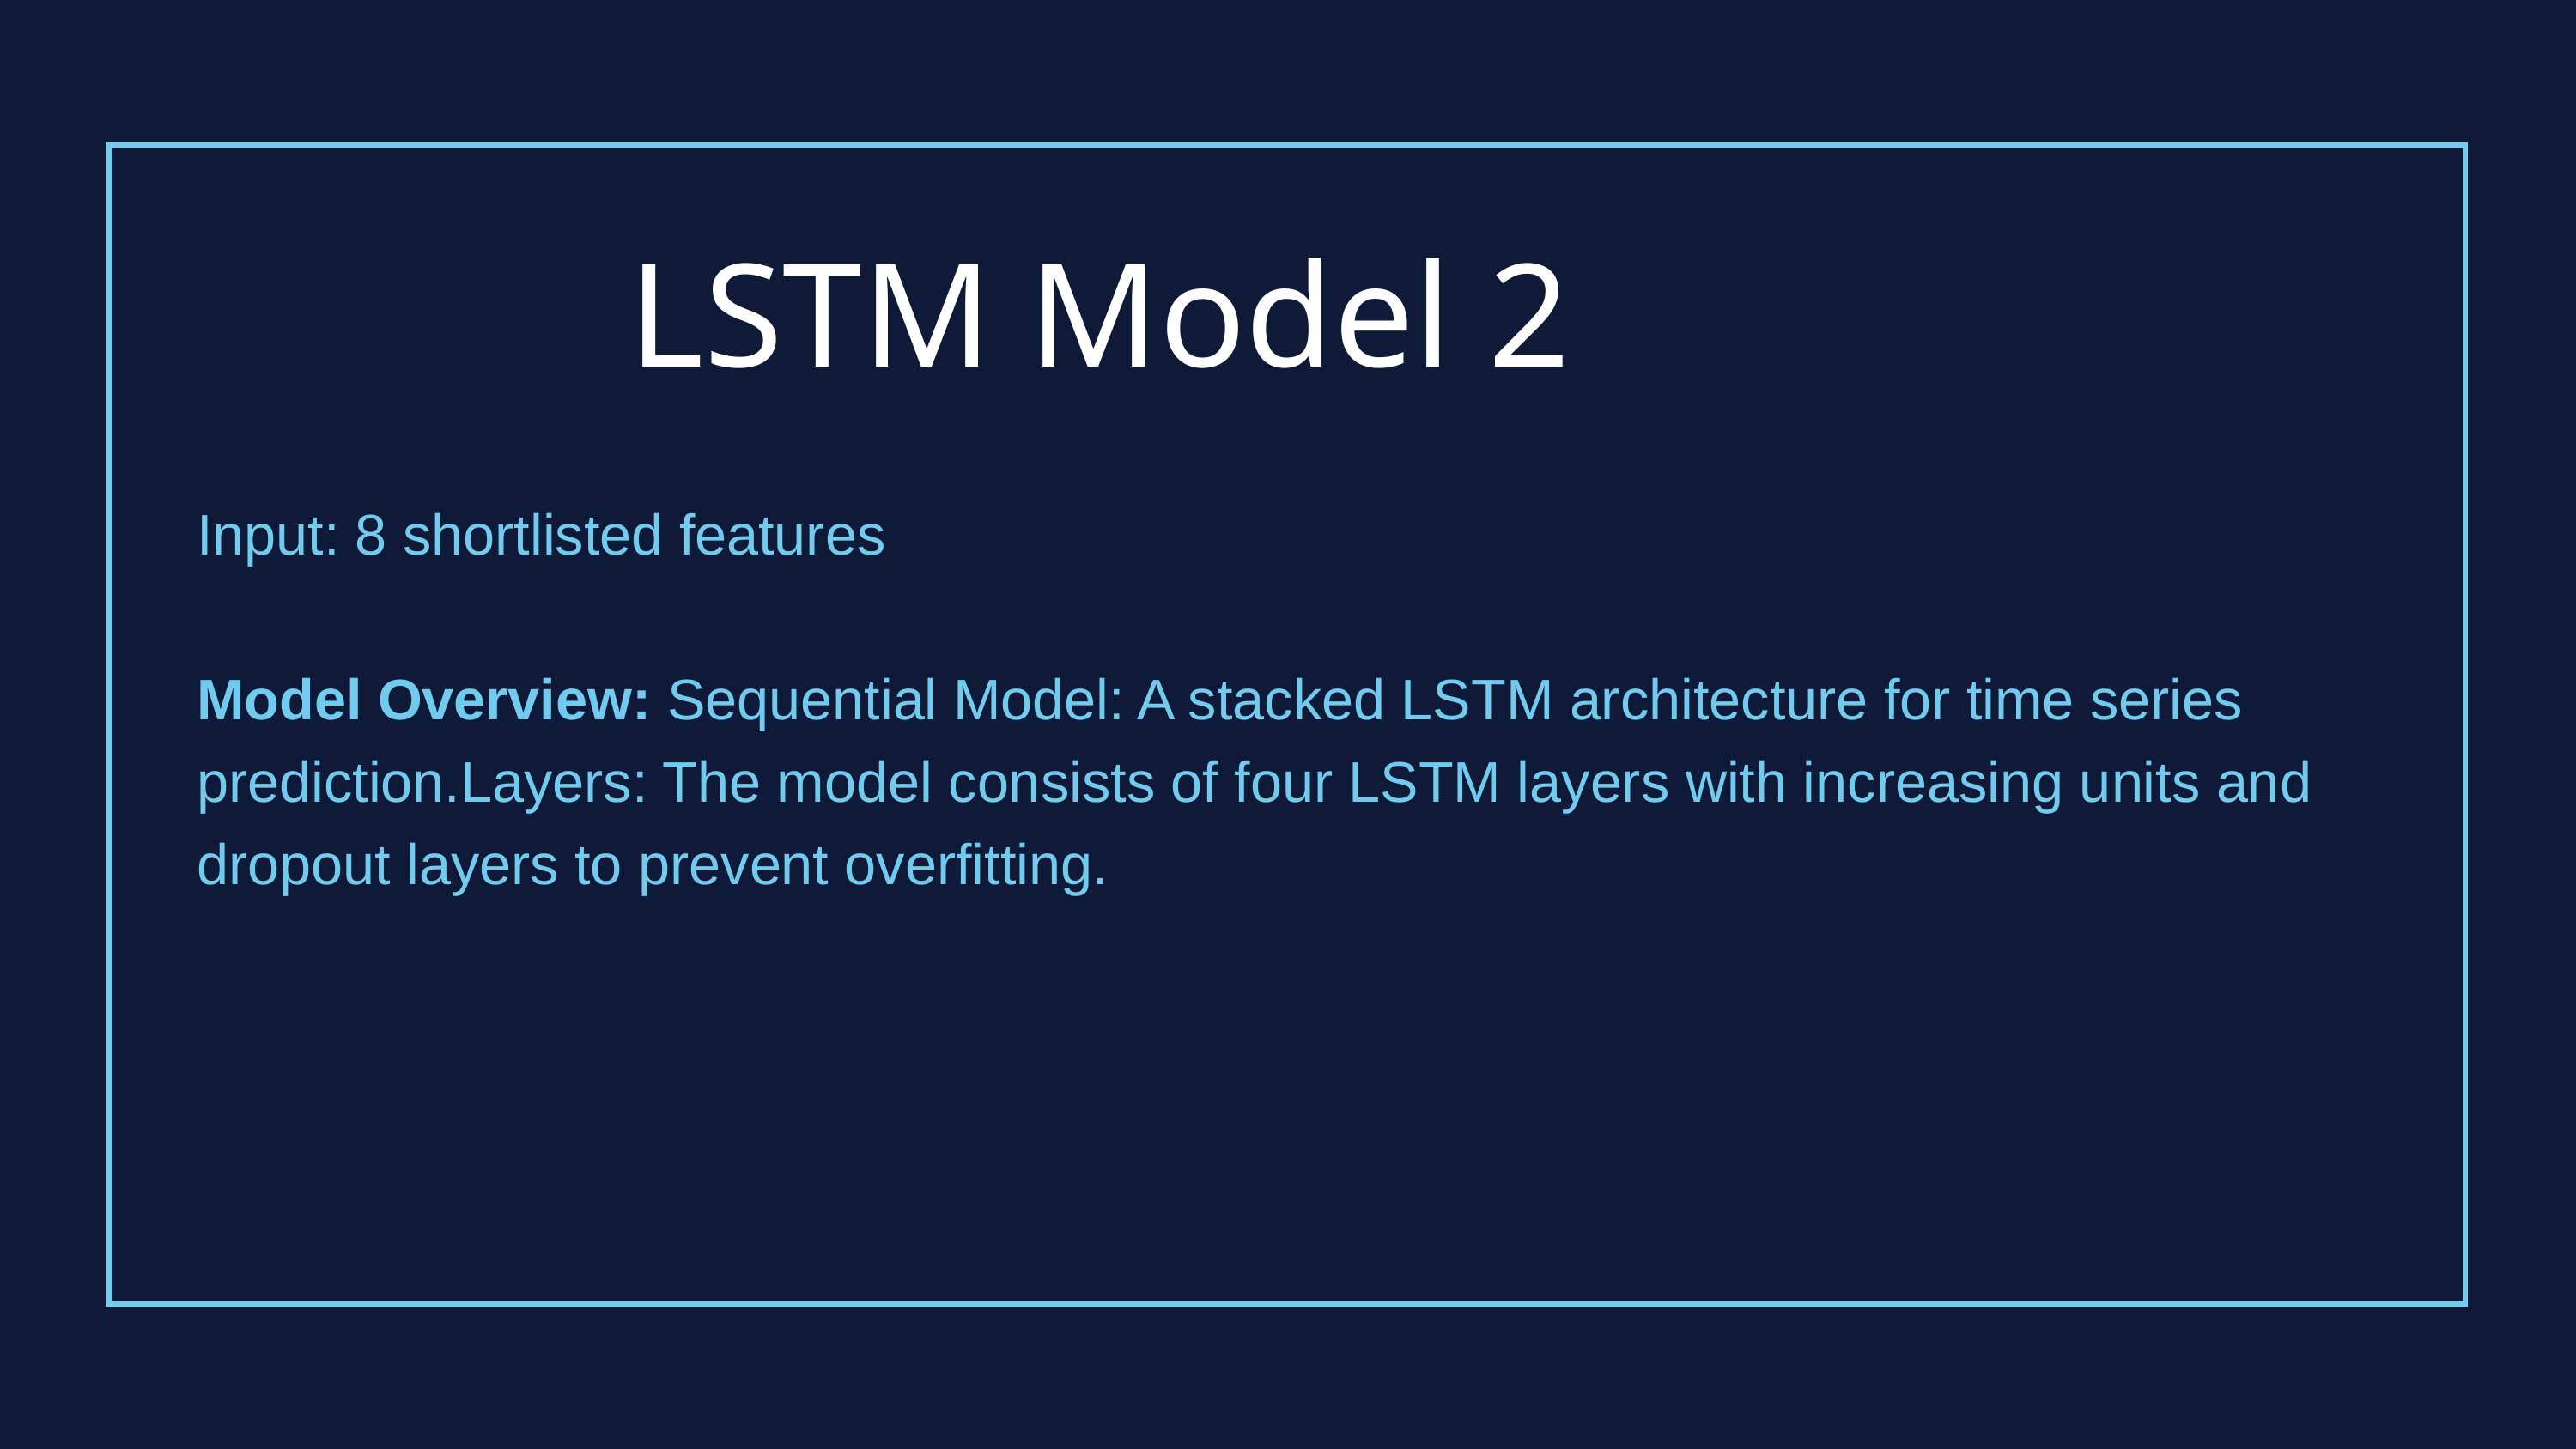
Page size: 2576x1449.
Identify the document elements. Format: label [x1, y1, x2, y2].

text_box [109, 118, 2465, 1304]
